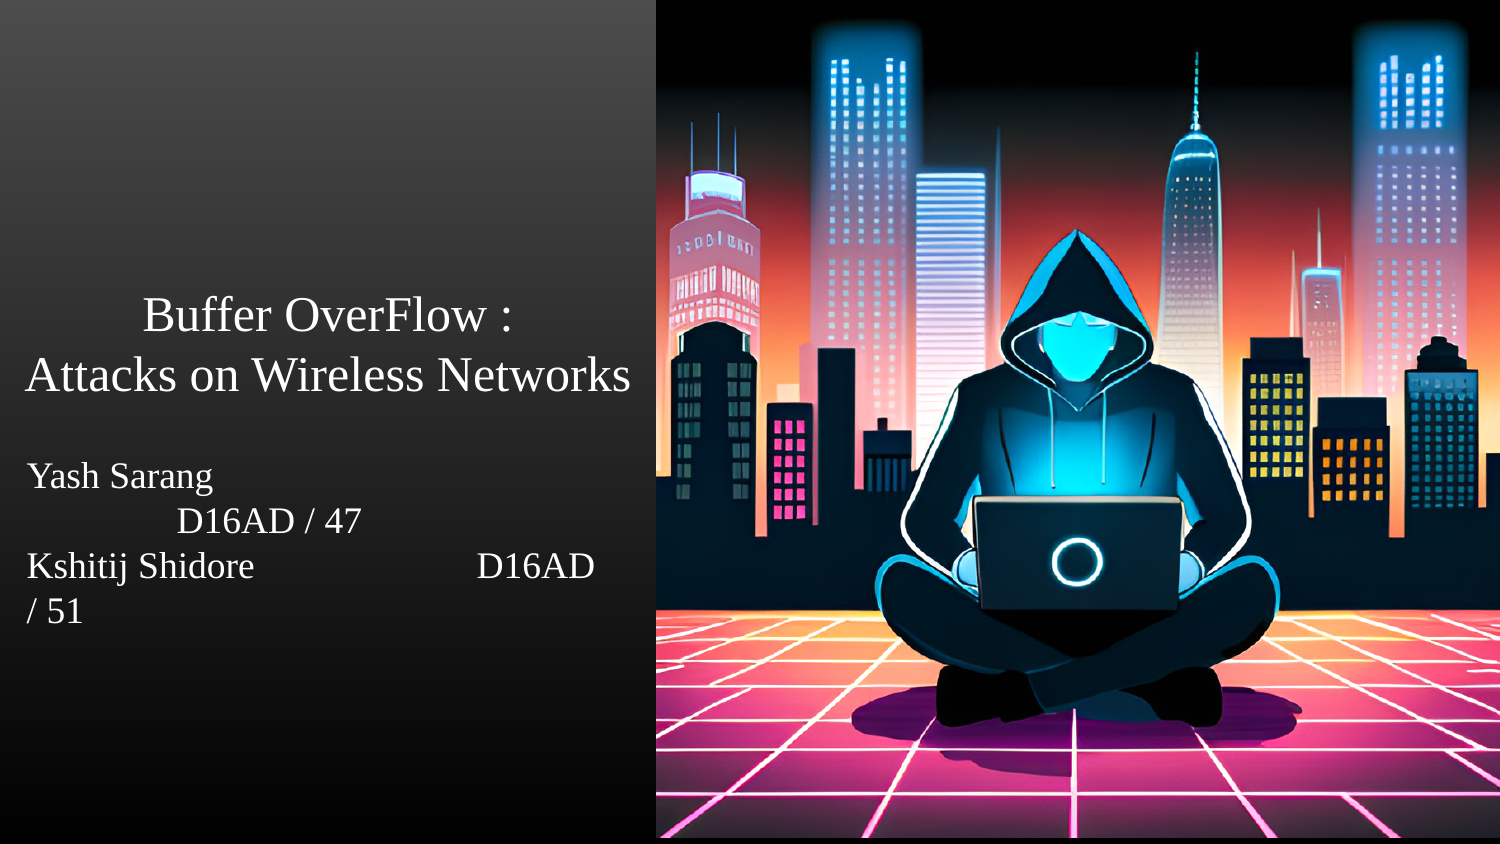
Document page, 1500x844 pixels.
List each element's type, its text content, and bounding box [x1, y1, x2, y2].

title Buffer OverFlow : Attacks on Wireless Networks [0, 206, 650, 417]
text_box Yash Sarang D16AD / 47 Kshitij Shidore D16AD / 51 [11, 436, 619, 647]
picture [655, 0, 1500, 839]
